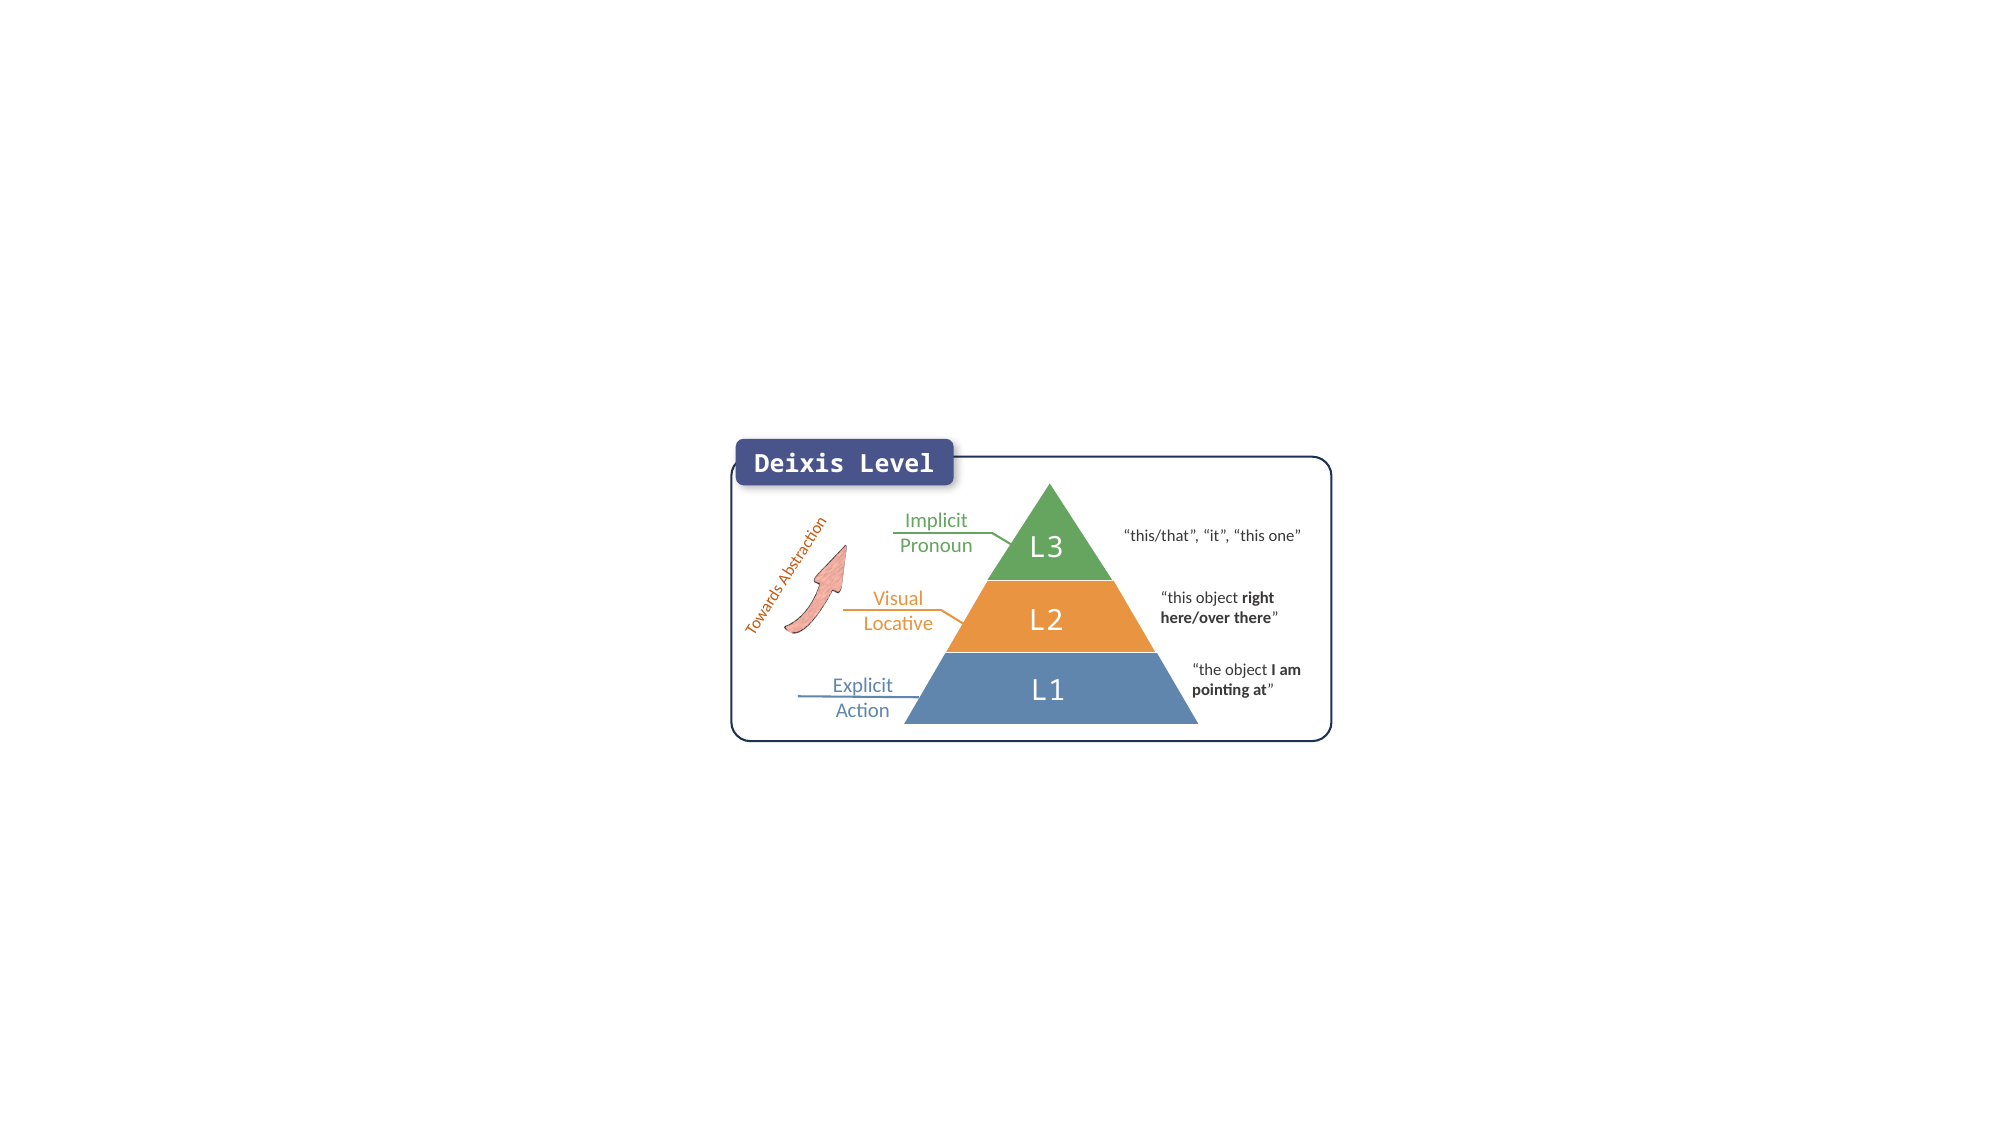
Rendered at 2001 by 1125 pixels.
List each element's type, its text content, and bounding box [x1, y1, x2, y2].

text_box Visual Locative [841, 577, 975, 642]
text_box “this object right here/over there” [1145, 579, 1298, 635]
text_box [1024, 481, 1076, 521]
text_box [985, 548, 1114, 581]
text_box “this/that”, “it”, “this one” [1108, 517, 1338, 553]
text_box [944, 579, 1157, 653]
text_box “the object I am pointing at” [1177, 650, 1332, 706]
text_box Deixis Level [734, 437, 955, 487]
text_box L2 [1014, 594, 1099, 644]
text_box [991, 532, 1015, 547]
picture [801, 538, 841, 642]
text_box [730, 455, 1333, 743]
text_box [928, 651, 1201, 725]
text_box Explicit Action [797, 663, 928, 729]
text_box L3 [1014, 521, 1099, 571]
text_box L1 [1015, 664, 1101, 714]
text_box Towards Abstraction [725, 497, 855, 655]
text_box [941, 610, 965, 625]
text_box Implicit Pronoun [860, 499, 1013, 564]
